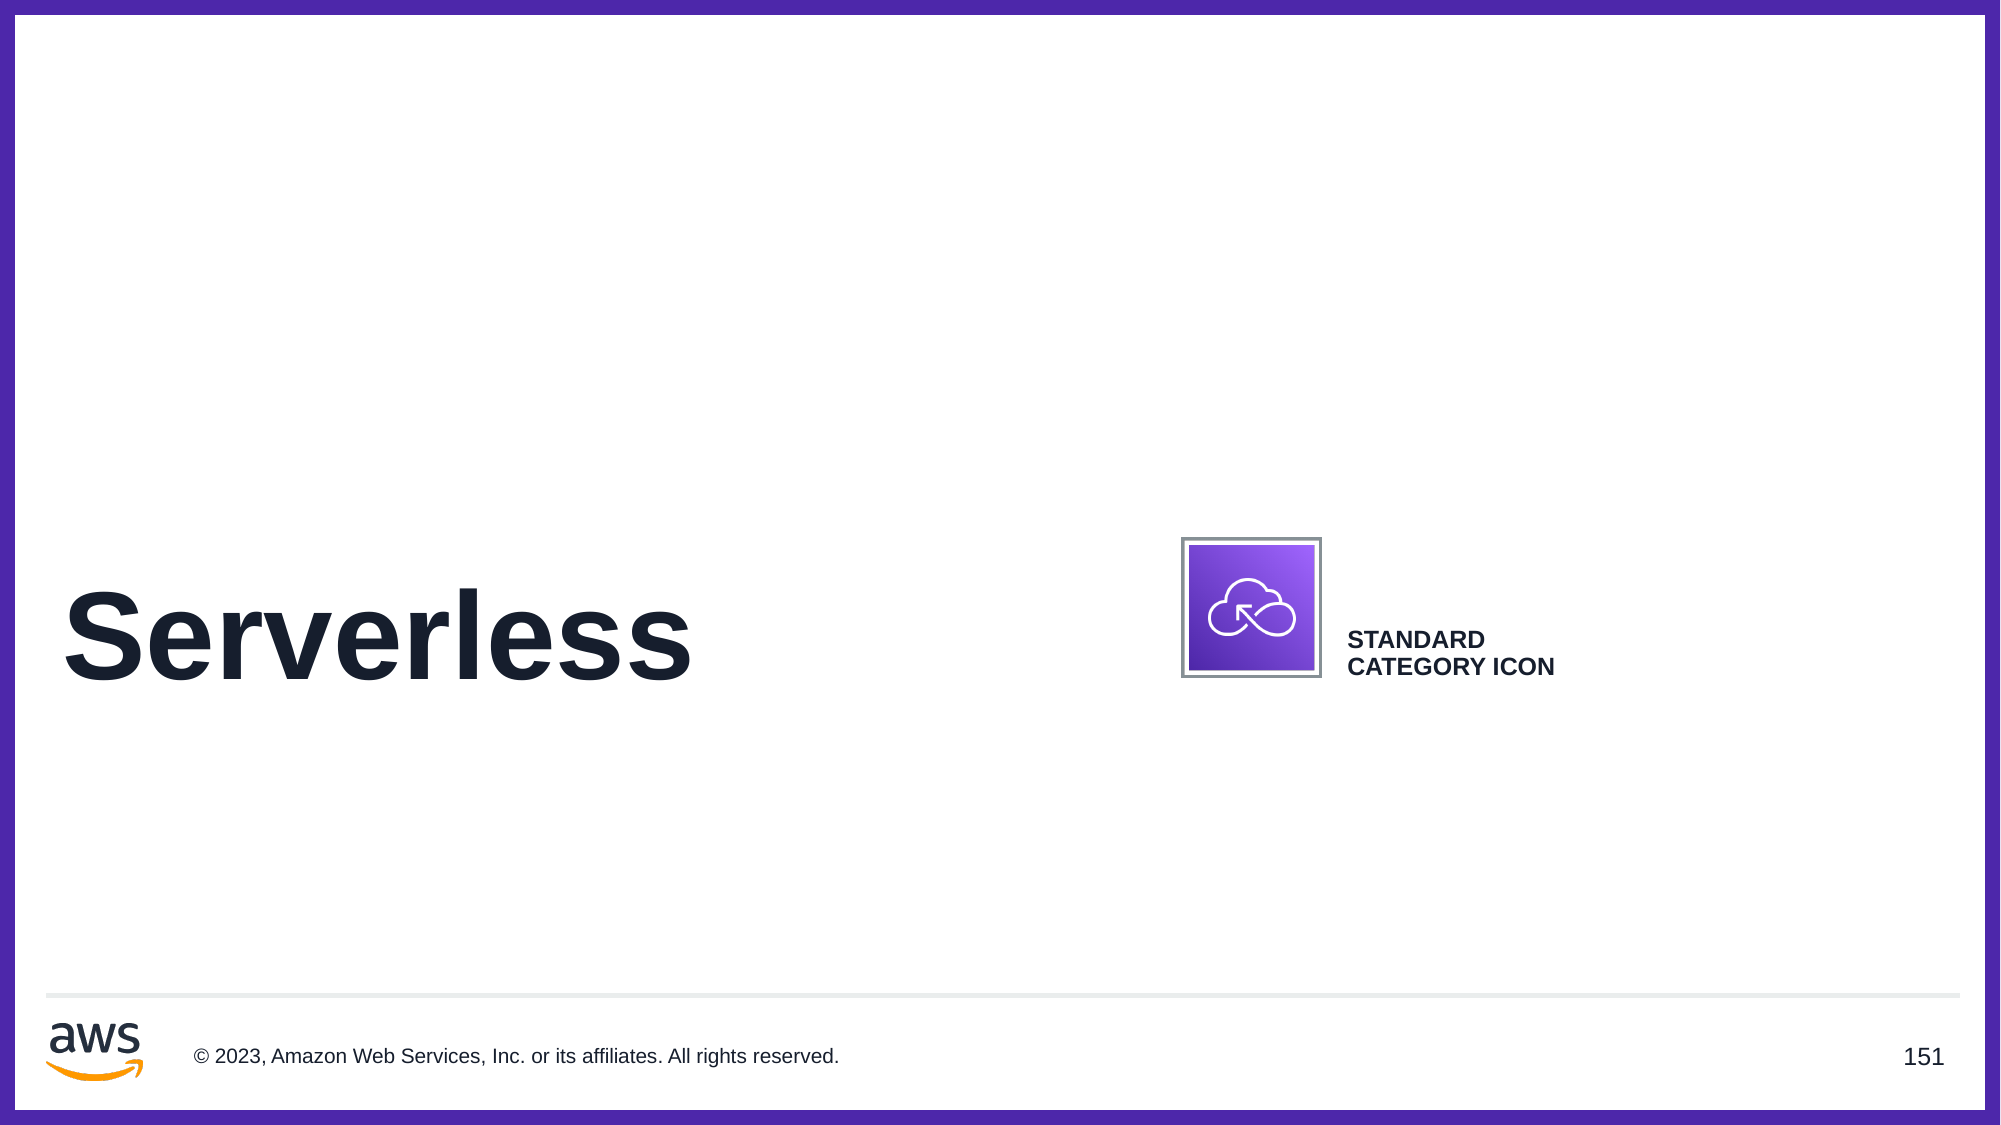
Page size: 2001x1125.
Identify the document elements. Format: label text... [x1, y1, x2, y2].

title Serverless [47, 344, 1393, 715]
picture [46, 1023, 143, 1081]
footer © 2023, Amazon Web Services, Inc. or its affiliates. All rights reserved. [178, 1025, 911, 1086]
picture [1181, 537, 1322, 678]
text_box STANDARD CATEGORY ICON [1332, 541, 1780, 689]
slide_number 151 [1493, 1025, 1961, 1086]
